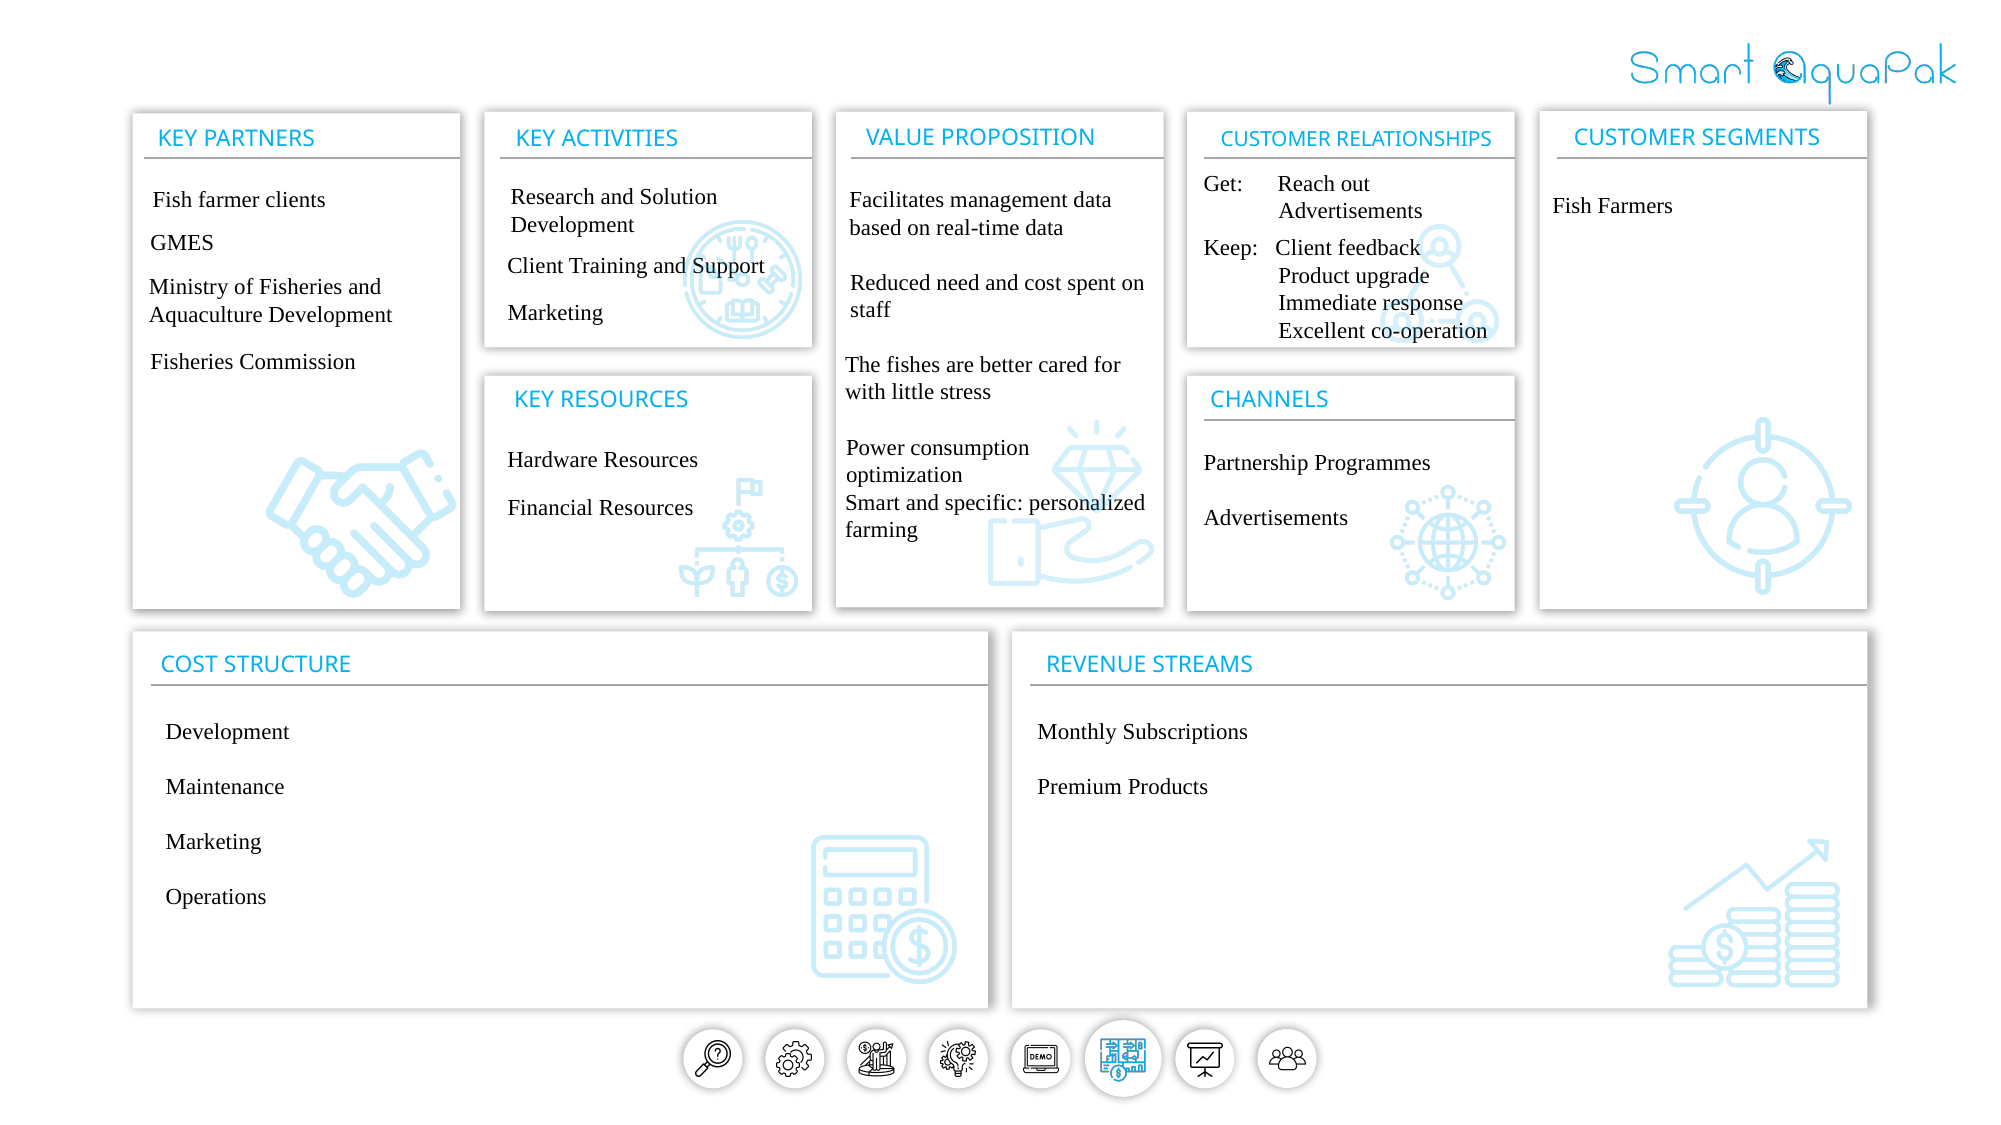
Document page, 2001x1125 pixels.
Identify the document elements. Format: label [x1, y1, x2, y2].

text_box [1187, 111, 1524, 352]
picture [776, 1041, 812, 1077]
text_box [1174, 1028, 1236, 1090]
text_box [845, 1028, 908, 1090]
picture [1585, 0, 2000, 135]
picture [695, 1040, 731, 1077]
text_box [1256, 1027, 1318, 1090]
text_box [1537, 111, 1868, 610]
text_box [484, 375, 826, 612]
picture [1269, 1040, 1306, 1077]
text_box [132, 631, 988, 1009]
text_box [764, 1028, 826, 1090]
picture [1187, 1041, 1223, 1077]
text_box [927, 1028, 989, 1090]
text_box [1012, 631, 1868, 1009]
text_box [484, 111, 826, 348]
text_box [682, 1028, 744, 1090]
text_box [1187, 375, 1518, 612]
text_box [830, 111, 1168, 608]
picture [858, 1041, 895, 1077]
text_box [1083, 1019, 1163, 1098]
picture [1022, 1041, 1059, 1077]
picture [1099, 1034, 1147, 1083]
picture [939, 1041, 976, 1077]
text_box [1010, 1028, 1072, 1090]
text_box [130, 113, 469, 619]
